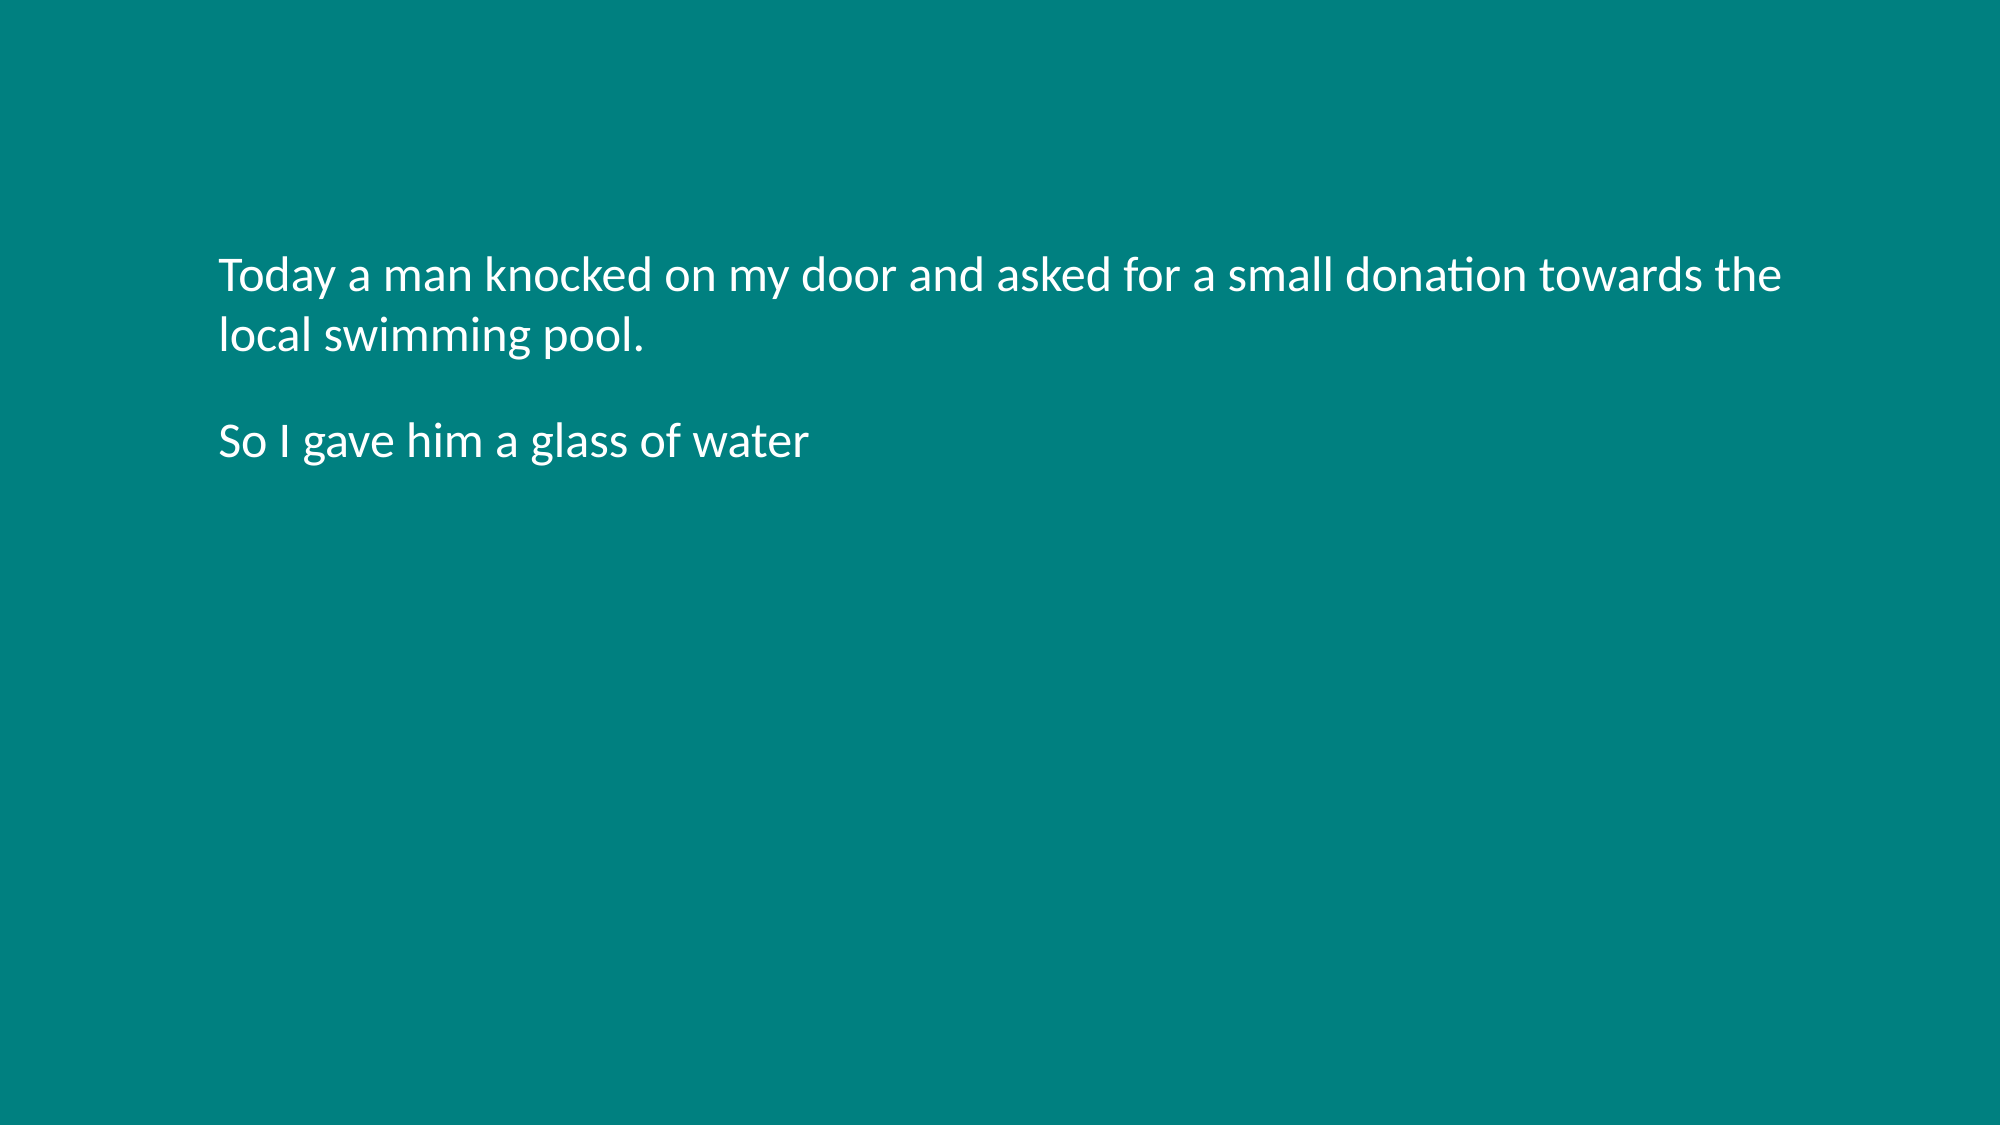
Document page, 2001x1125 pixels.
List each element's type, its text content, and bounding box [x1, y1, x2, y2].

text_box So I gave him a glass of water [203, 400, 839, 476]
text_box Today a man knocked on my door and asked for a small donation towards the local swimming pool. [203, 233, 1867, 369]
